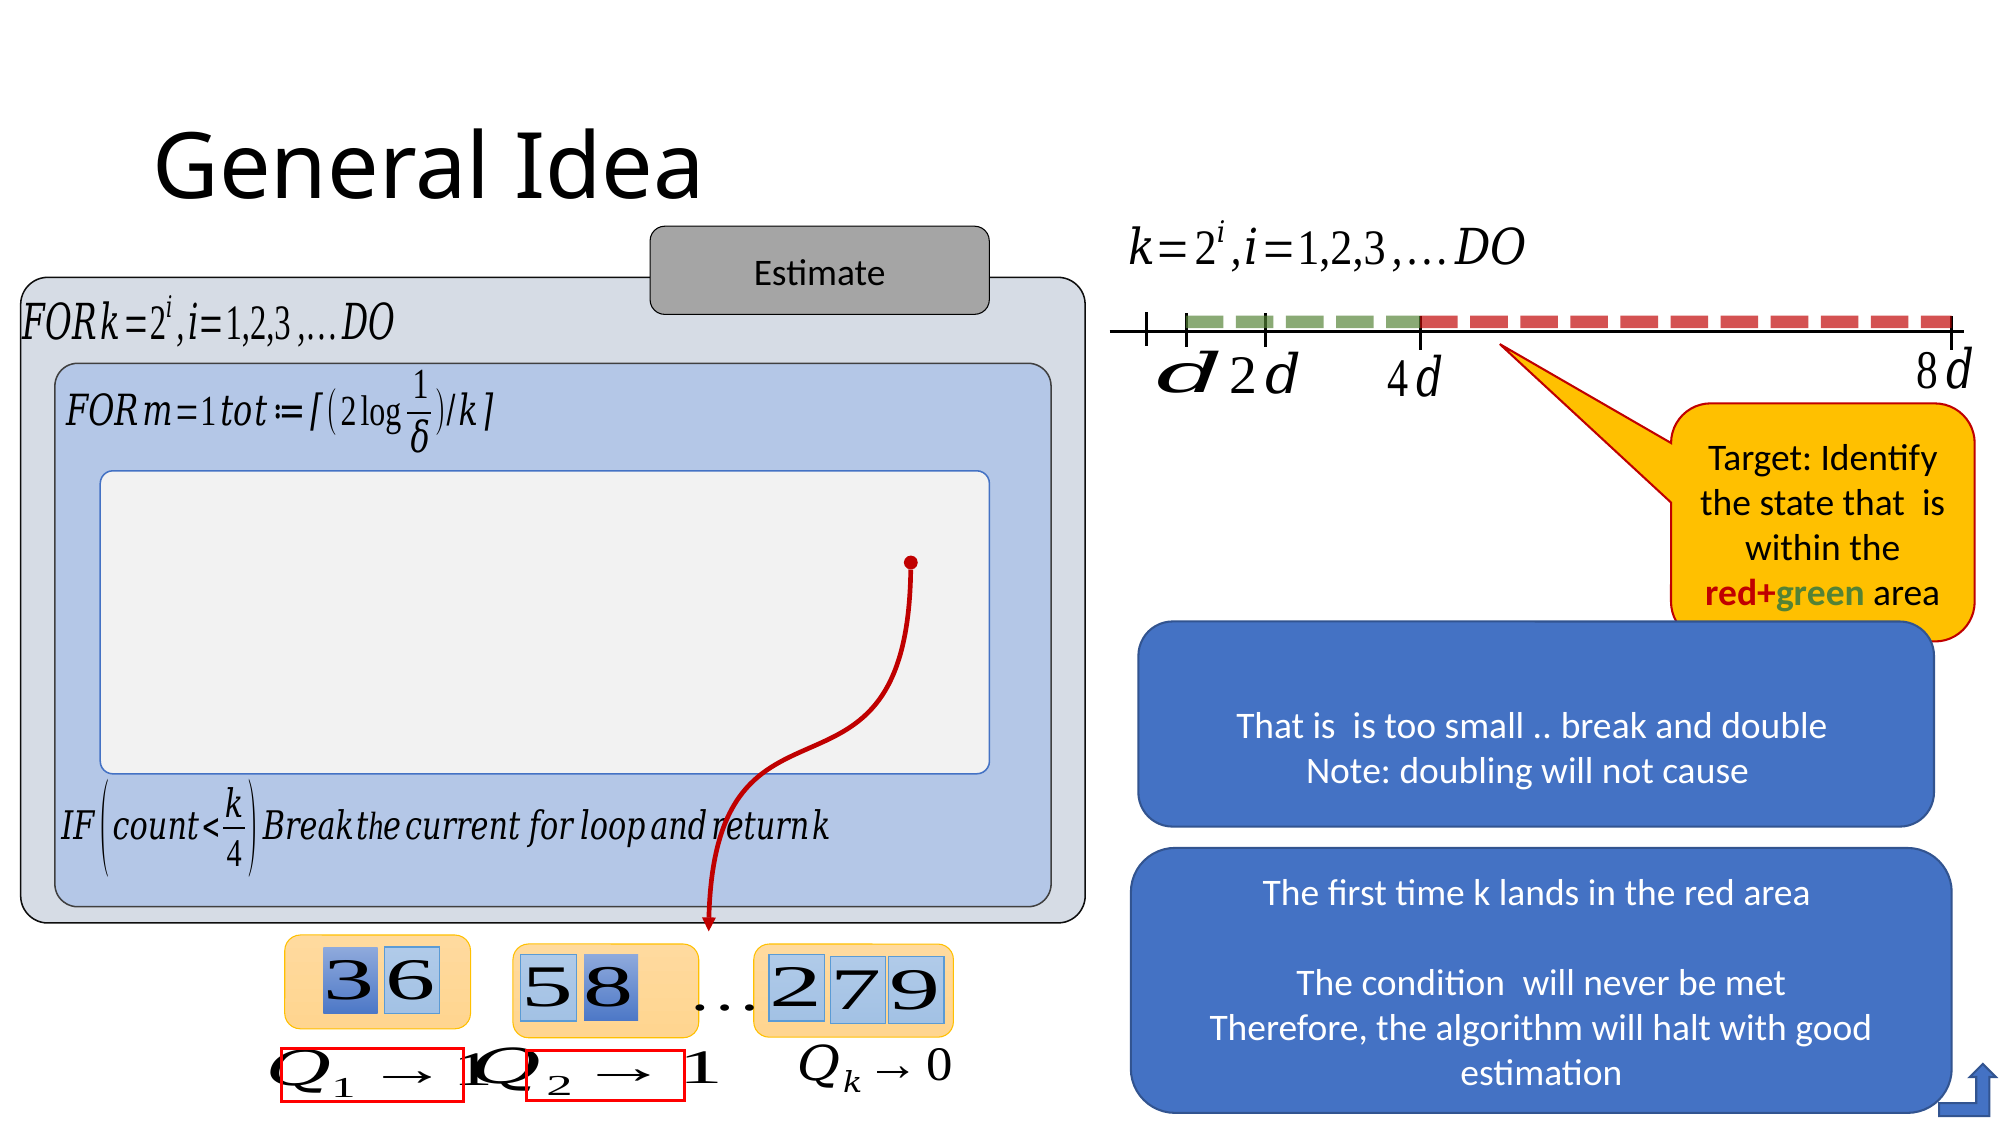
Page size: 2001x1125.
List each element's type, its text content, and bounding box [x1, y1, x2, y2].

title General Idea [137, 59, 1863, 278]
text_box [1938, 1062, 1999, 1118]
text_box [20, 277, 1086, 923]
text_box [625, 645, 995, 848]
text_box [265, 935, 954, 1104]
